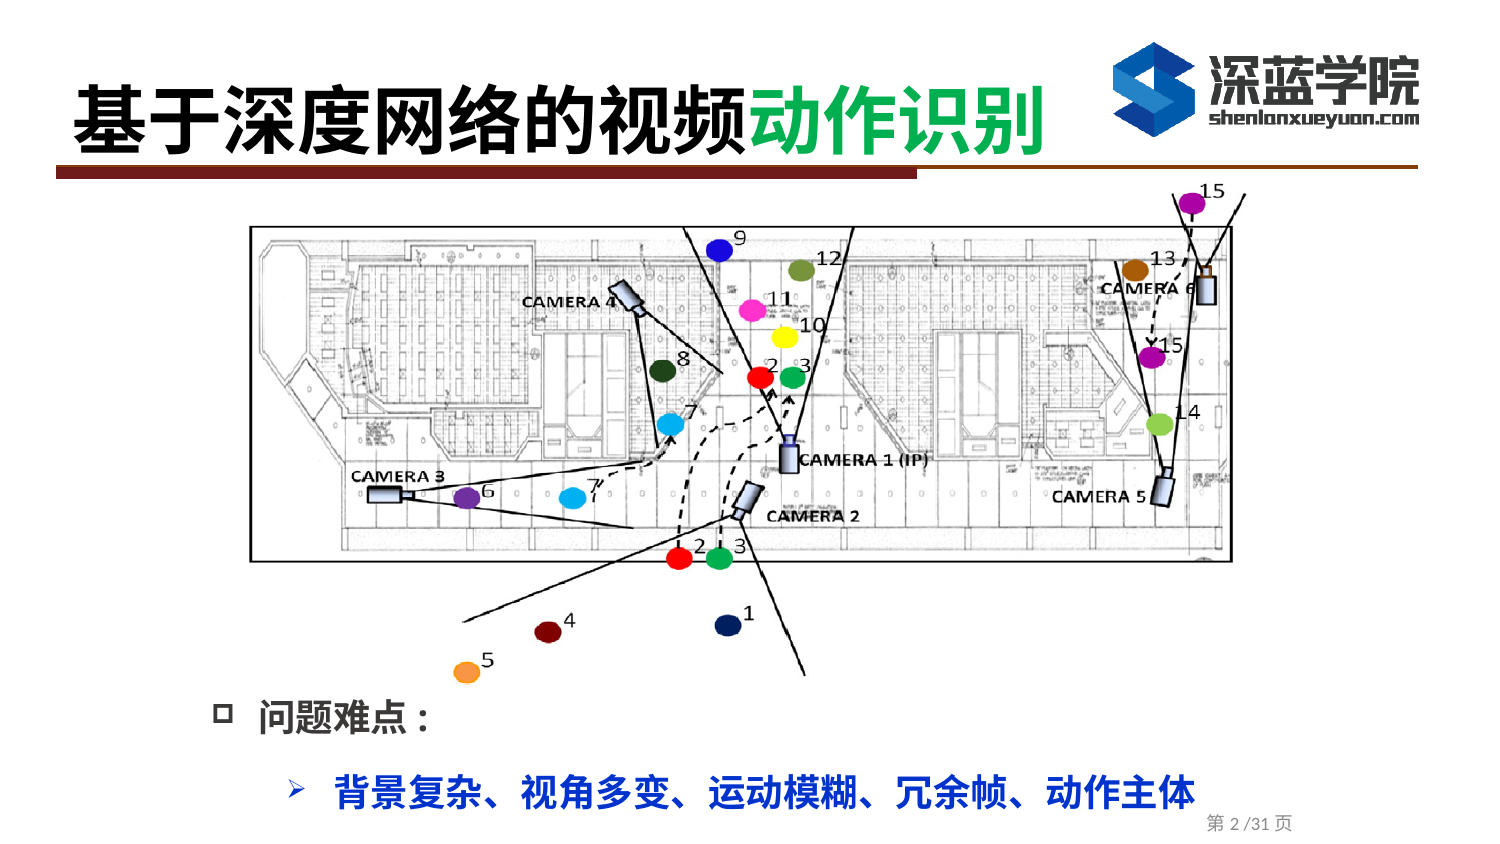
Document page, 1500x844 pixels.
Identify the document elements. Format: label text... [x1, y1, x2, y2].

picture [240, 180, 1260, 688]
title 基于深度网络的视频动作识别 [57, 64, 1183, 152]
slide_number 第2 /31页 [1139, 802, 1309, 844]
text_box 问题难点: 背景复杂、视角多变、运动模糊、冗余帧、动作主体 [196, 664, 1309, 822]
picture [1112, 42, 1419, 137]
